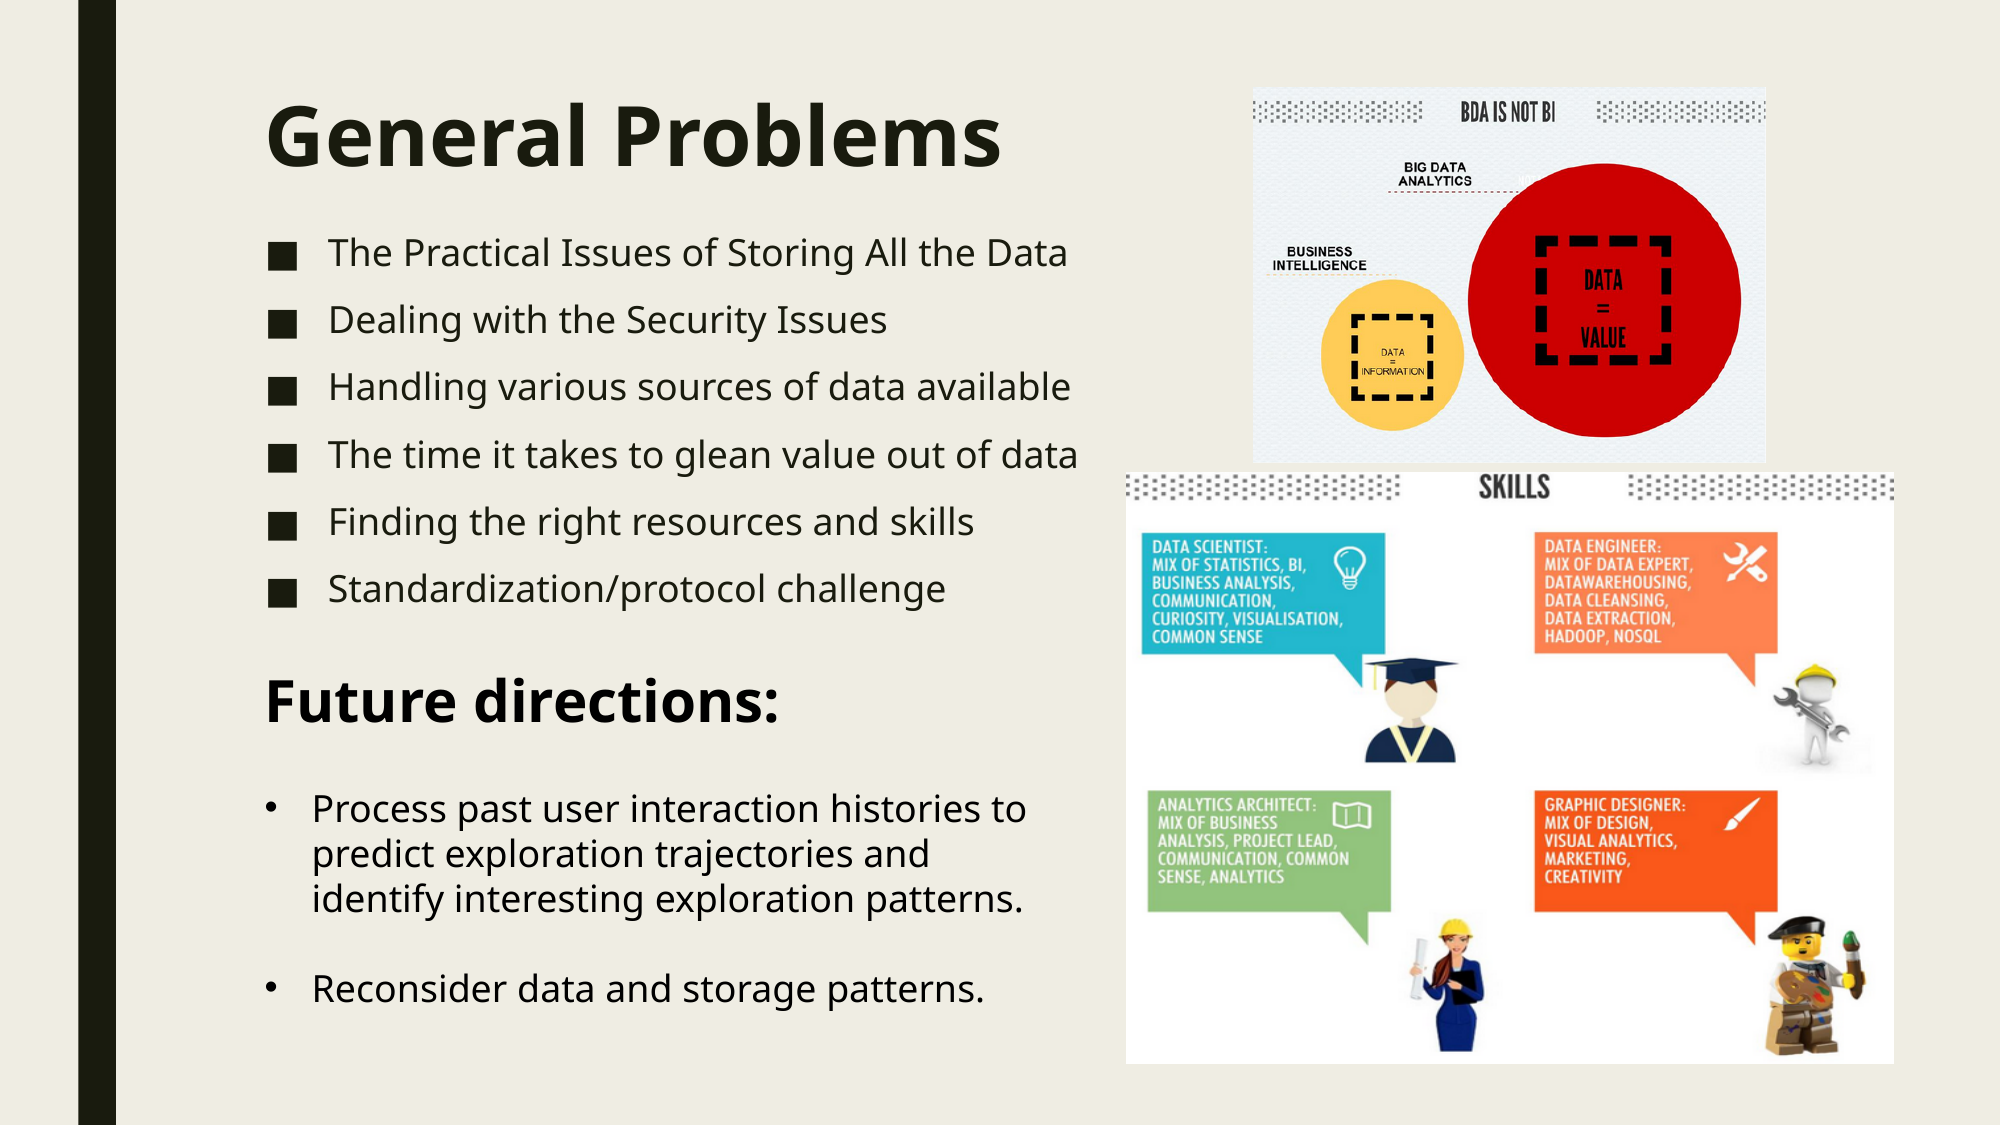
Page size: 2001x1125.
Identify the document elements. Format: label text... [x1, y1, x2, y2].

picture [1126, 472, 1894, 1064]
picture [1253, 87, 1766, 463]
title General Problems [249, 87, 1253, 224]
list The Practical Issues of Storing All the Data Dealing with the Security Issues Handling various sources of data available The time it takes to glean value out of data Finding the right resources and skills Standardization/protocol challenge [249, 224, 1600, 968]
text_box Future directions: Process past user interaction histories to predict exploration trajectories and identify interesting exploration patterns. Reconsider data and storage patterns. [249, 657, 1049, 1125]
